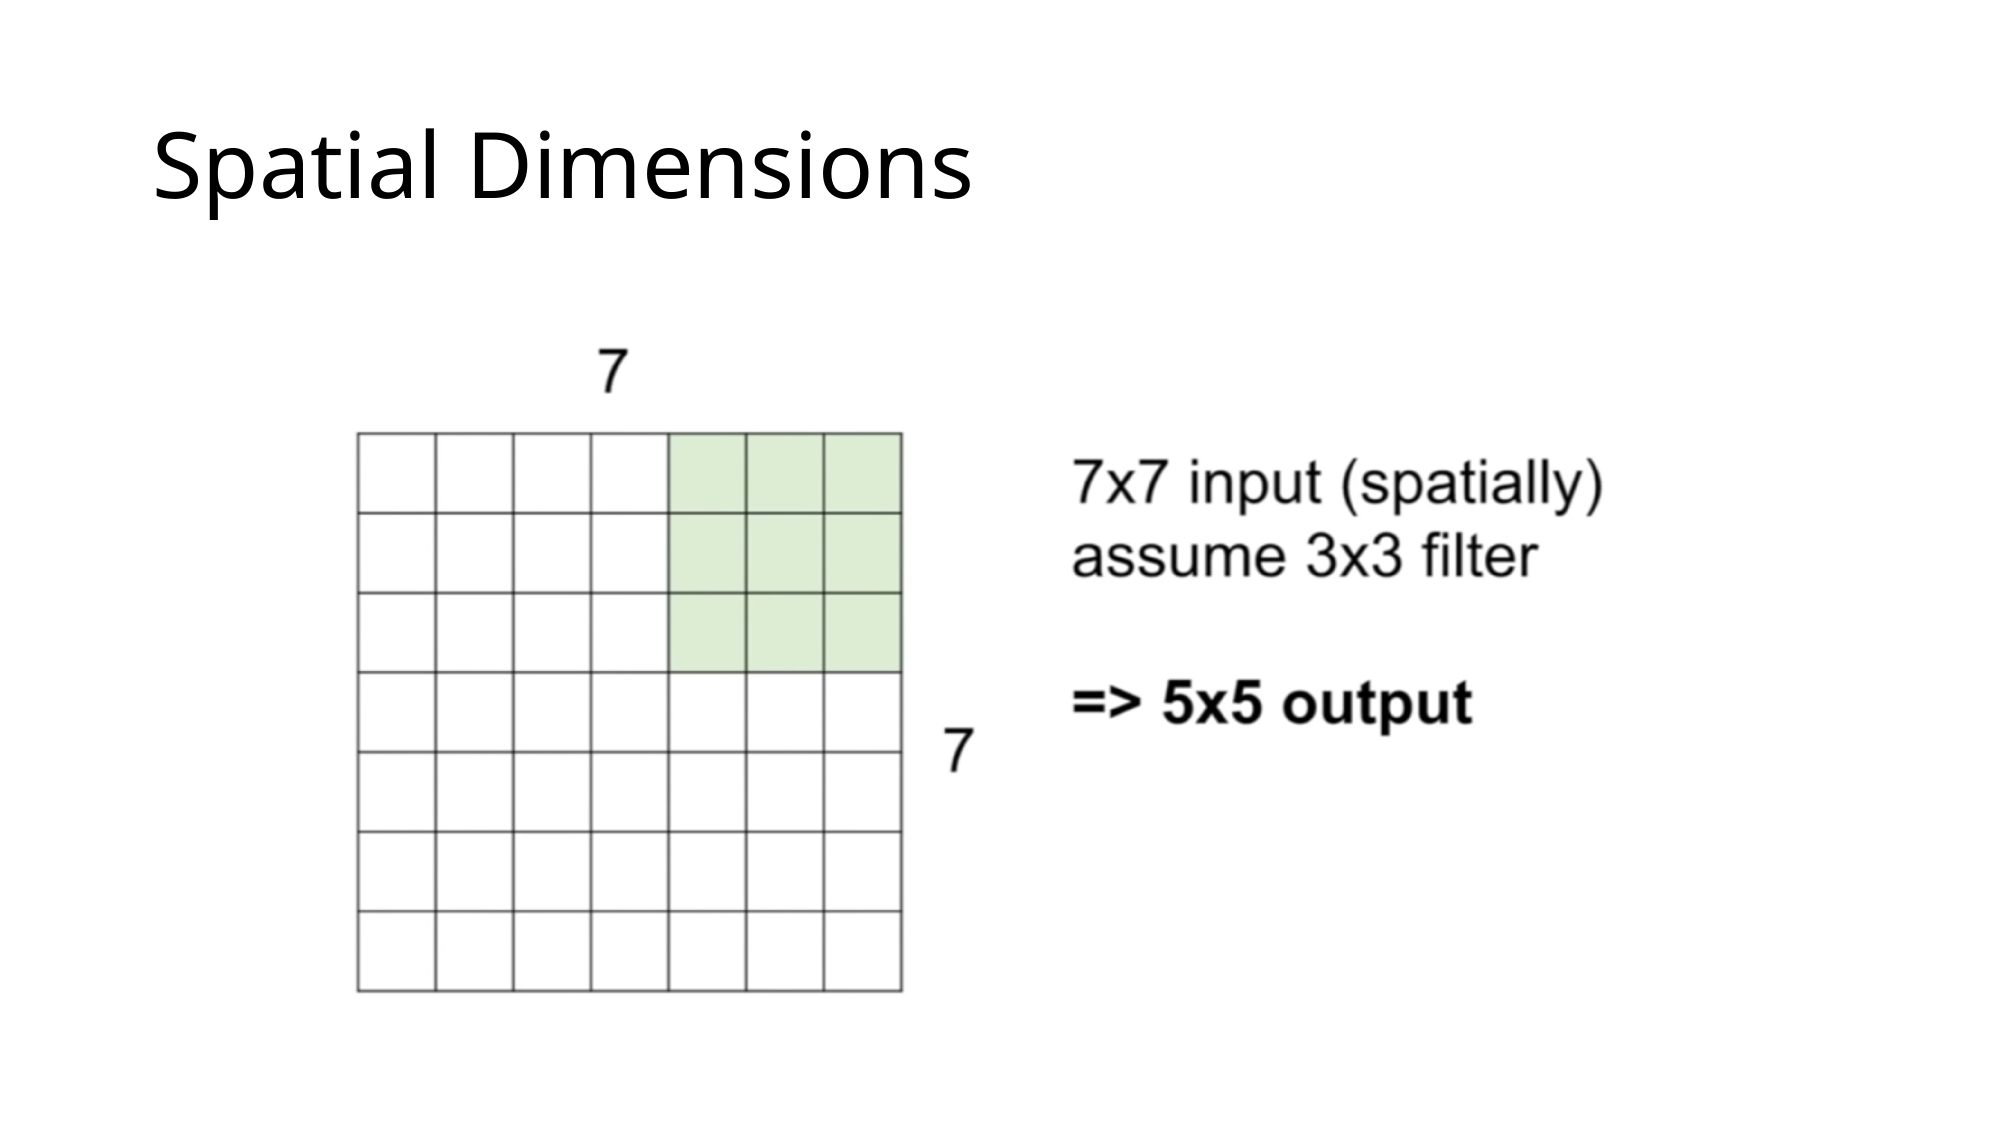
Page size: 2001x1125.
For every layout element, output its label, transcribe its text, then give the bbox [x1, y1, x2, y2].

title Spatial Dimensions [137, 59, 1863, 278]
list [339, 299, 1661, 1014]
